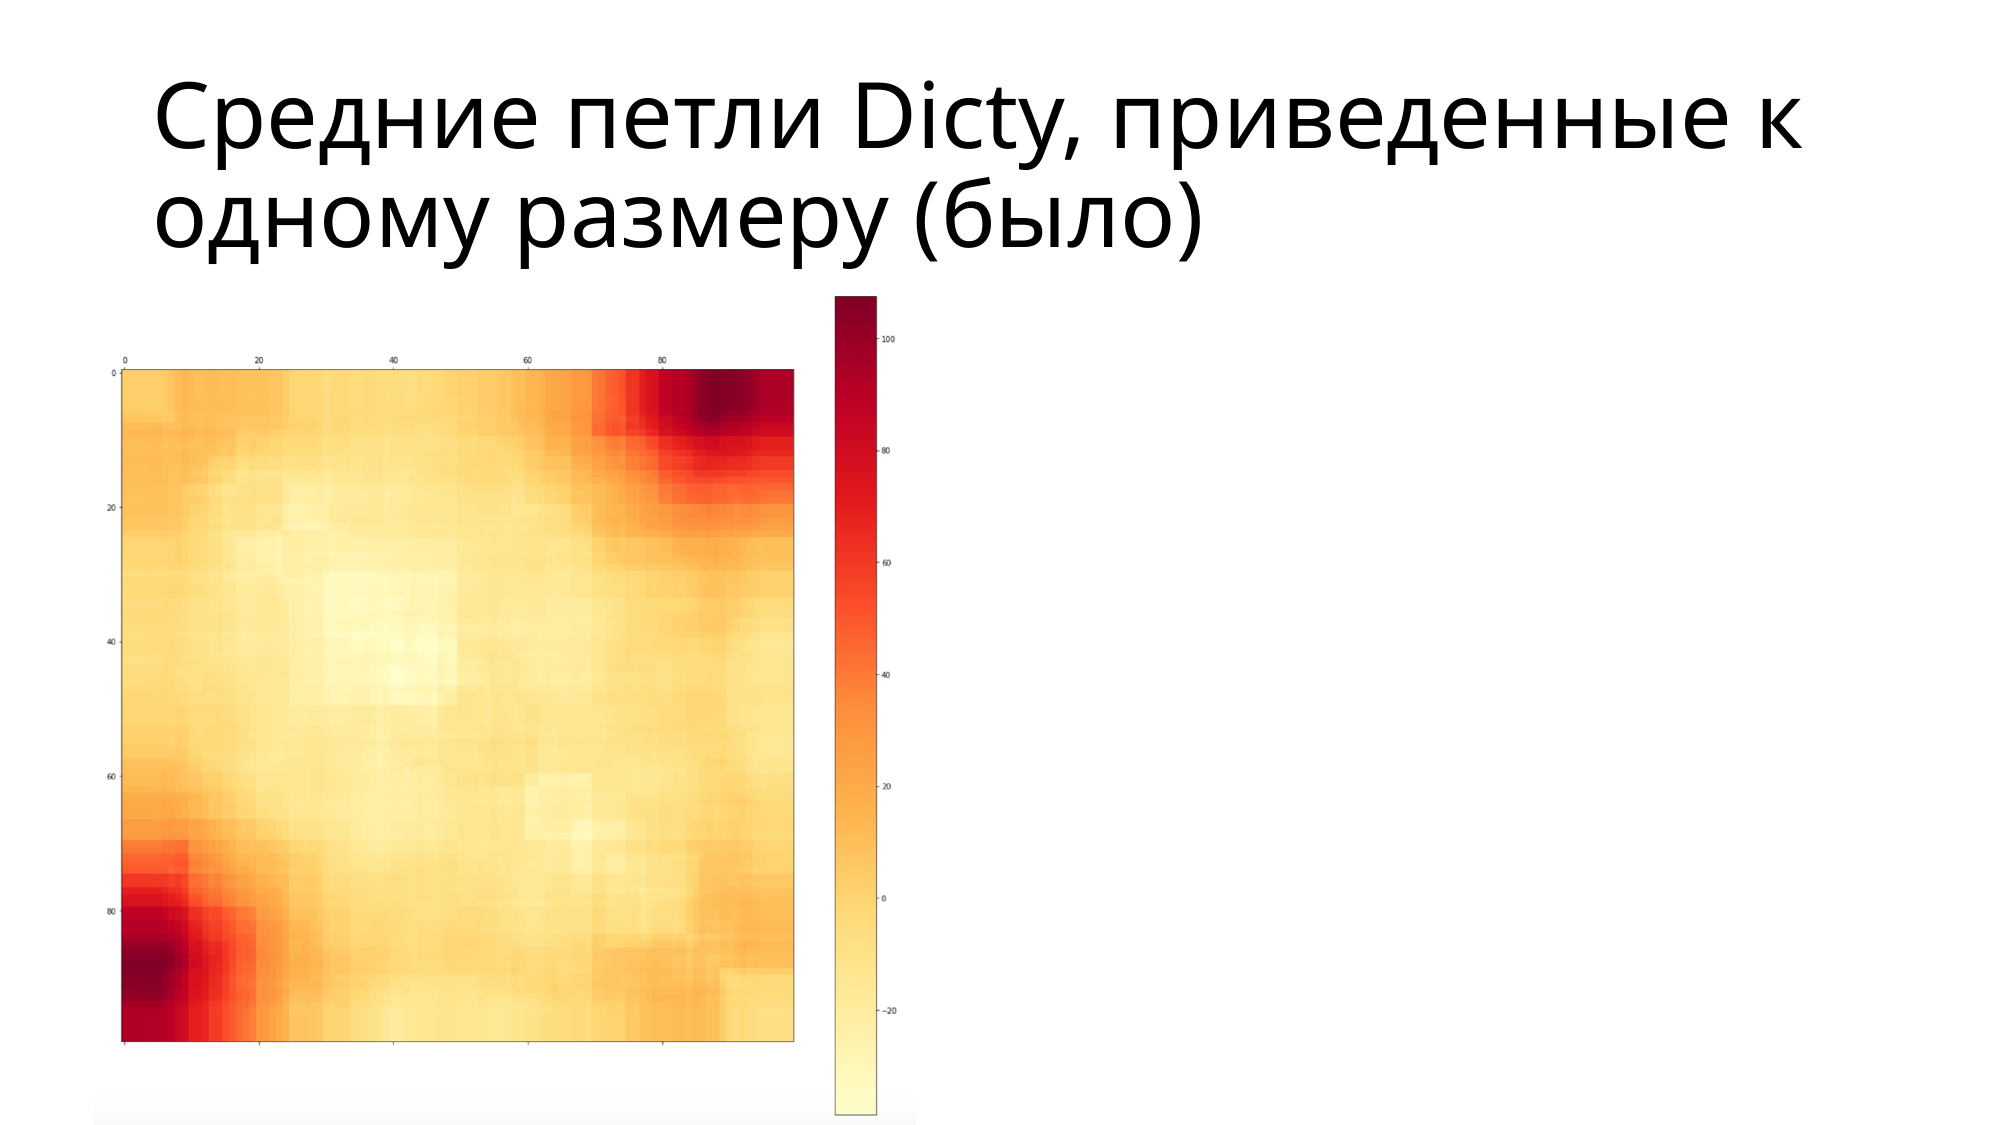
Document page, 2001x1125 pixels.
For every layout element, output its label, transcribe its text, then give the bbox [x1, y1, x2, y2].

picture [93, 289, 917, 1125]
title Средние петли Dicty, приведенные к одному размеру (было) [137, 59, 1863, 278]
